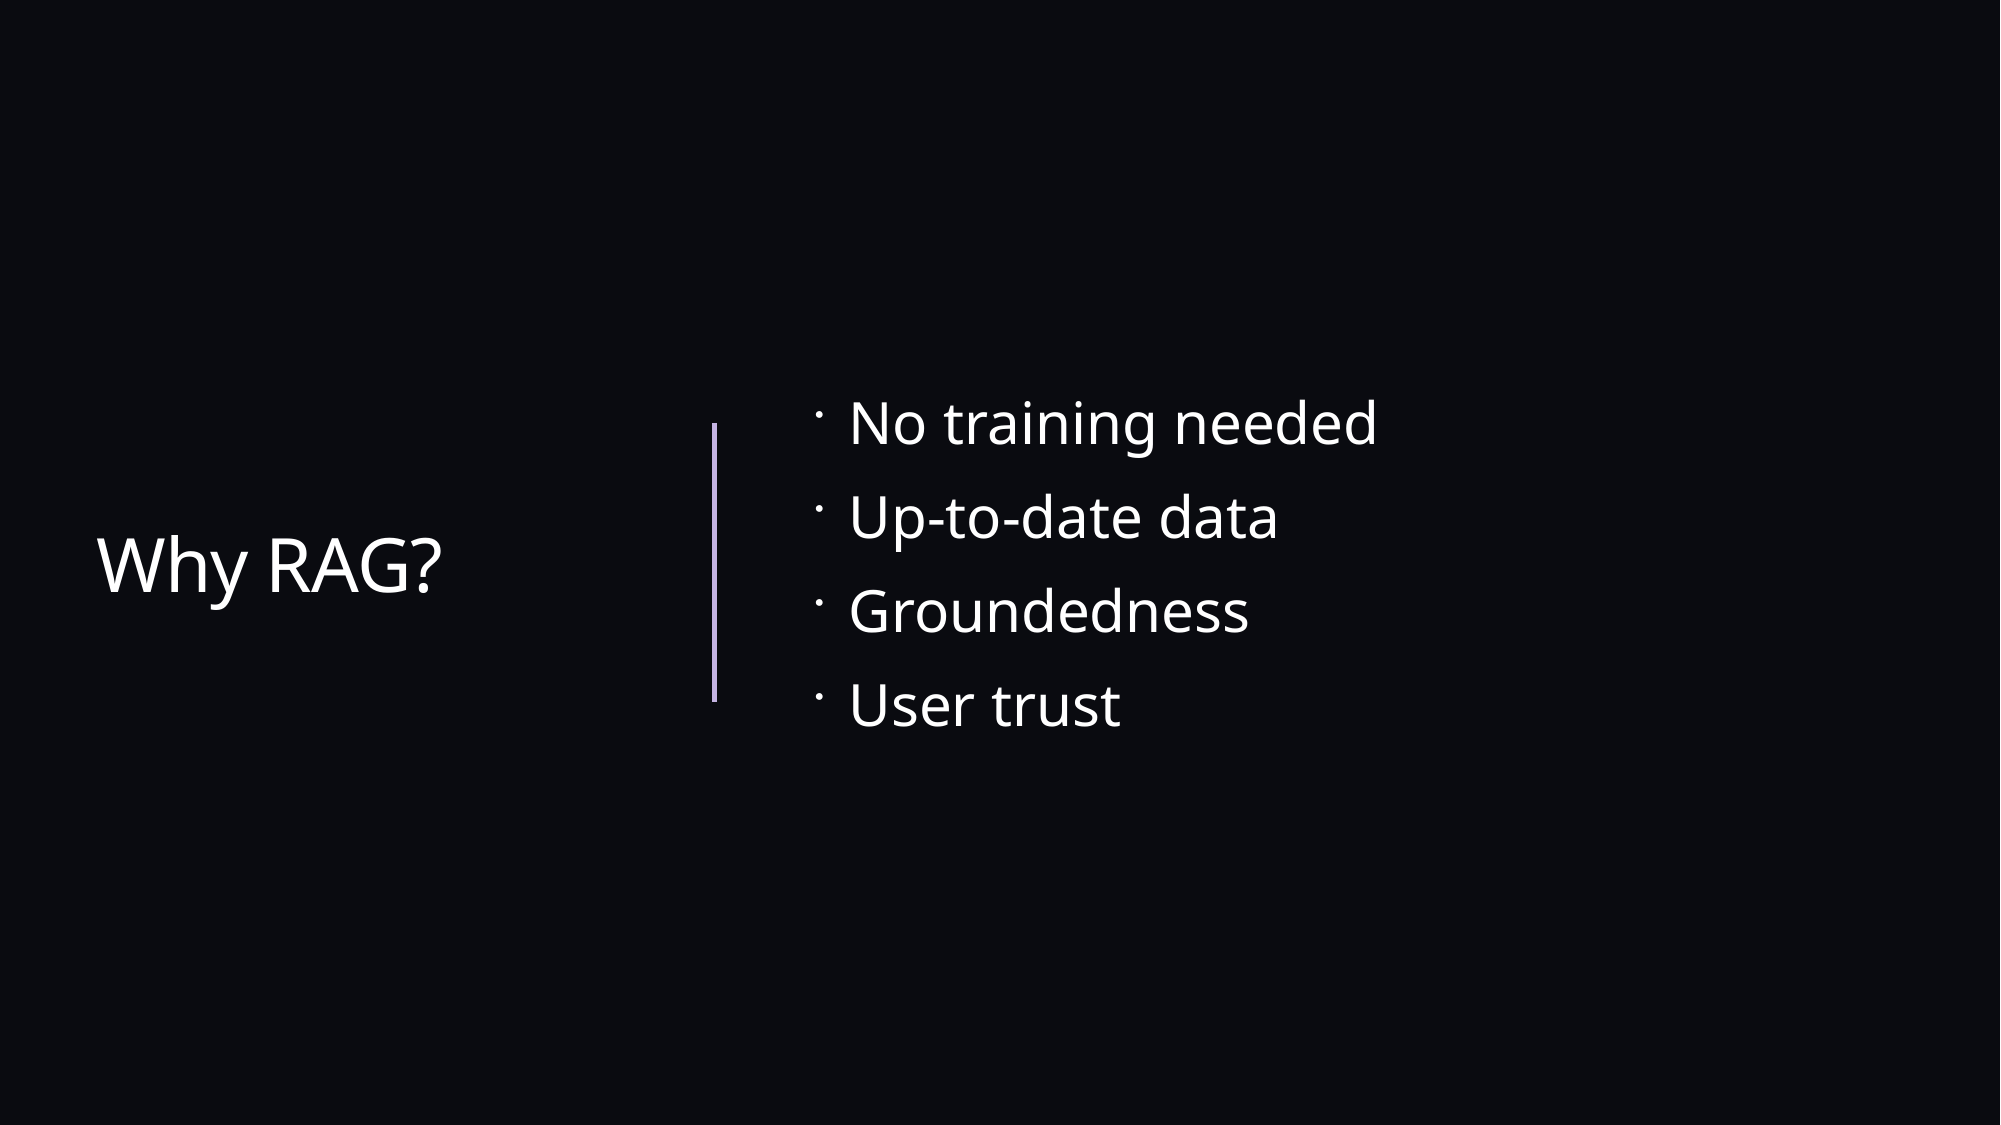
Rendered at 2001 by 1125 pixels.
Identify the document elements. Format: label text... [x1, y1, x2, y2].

title Why RAG? [96, 96, 619, 1029]
list No training needed Up-to-date data Groundedness User trust [810, 96, 1905, 1029]
